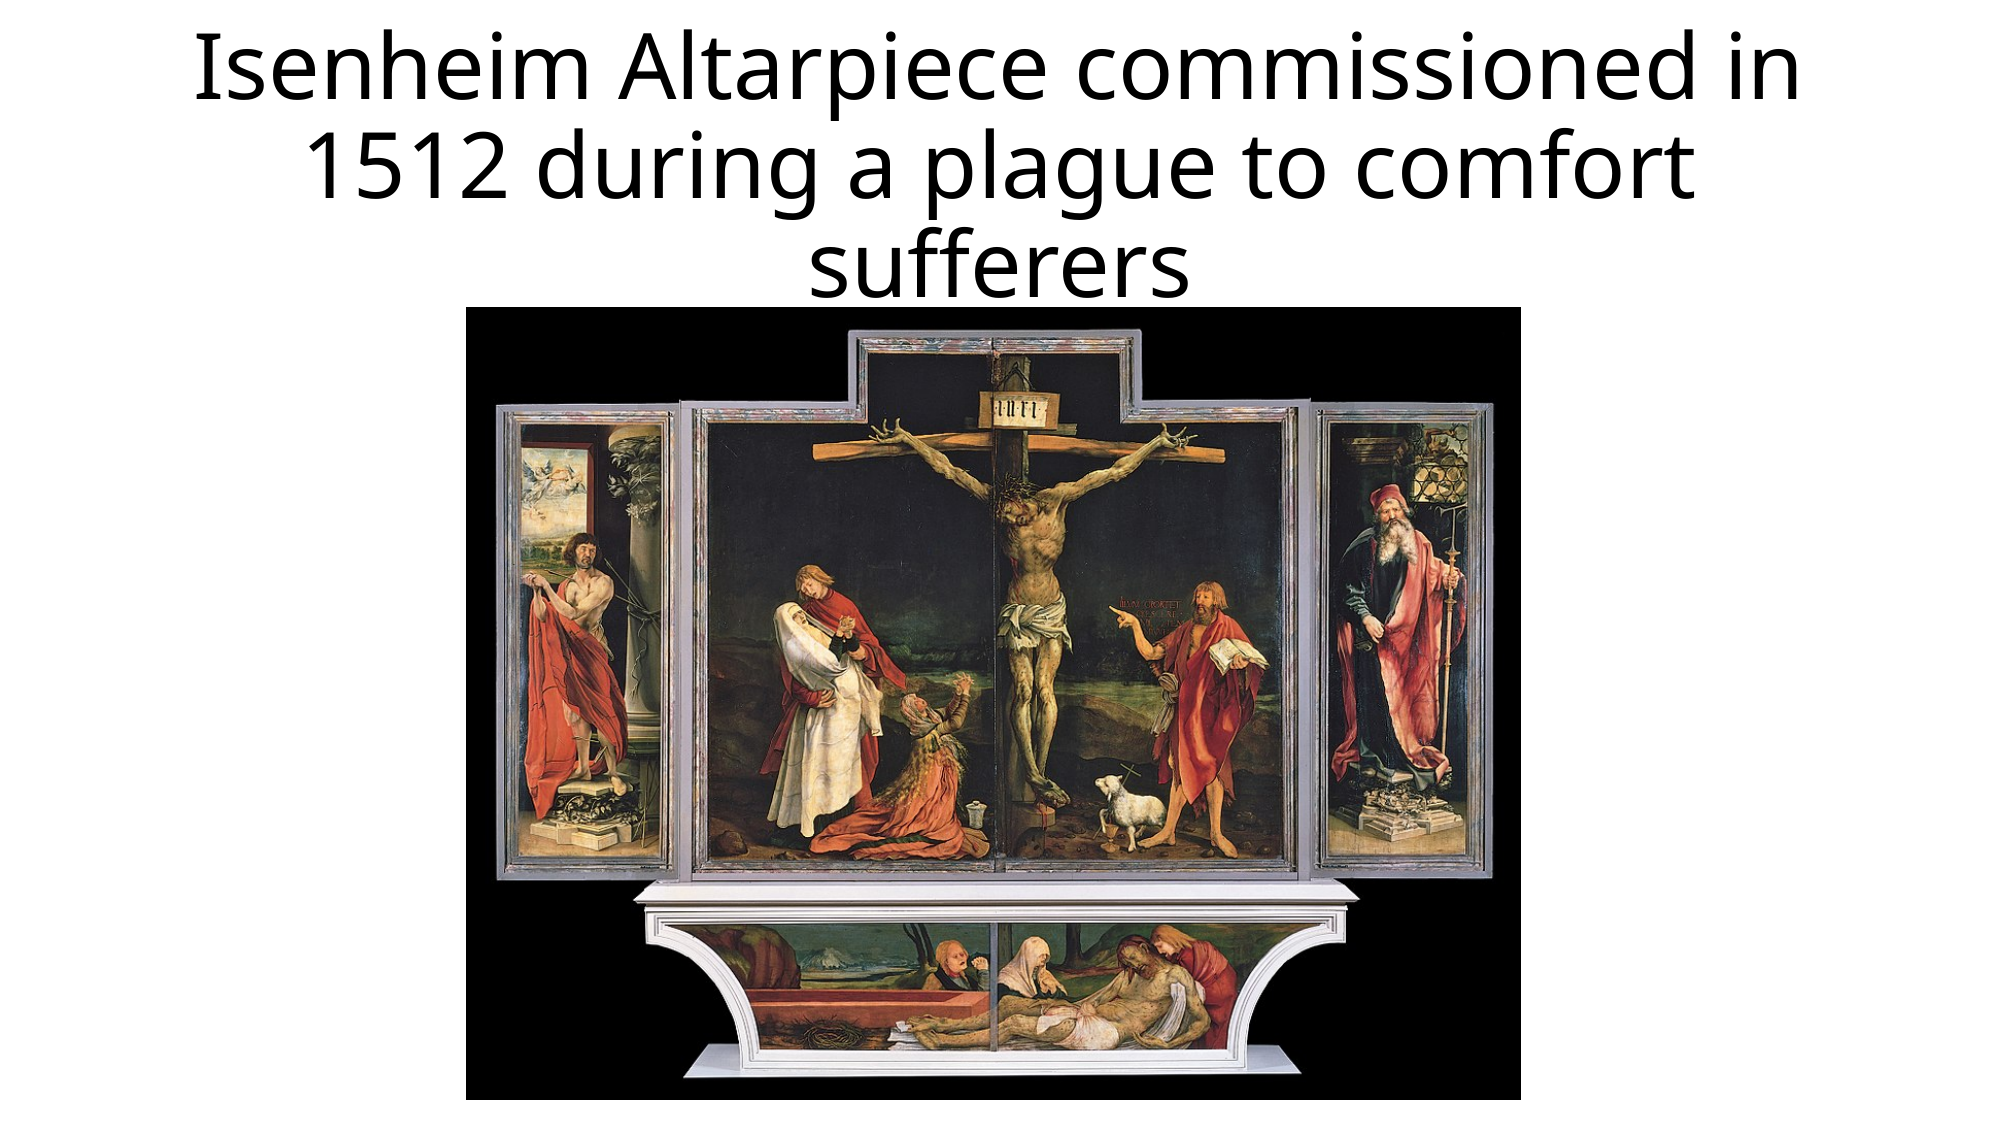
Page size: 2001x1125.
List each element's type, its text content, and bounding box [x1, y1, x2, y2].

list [465, 307, 1521, 1100]
title Isenheim Altarpiece commissioned in 1512 during a plague to comfort sufferers [137, 59, 1863, 278]
